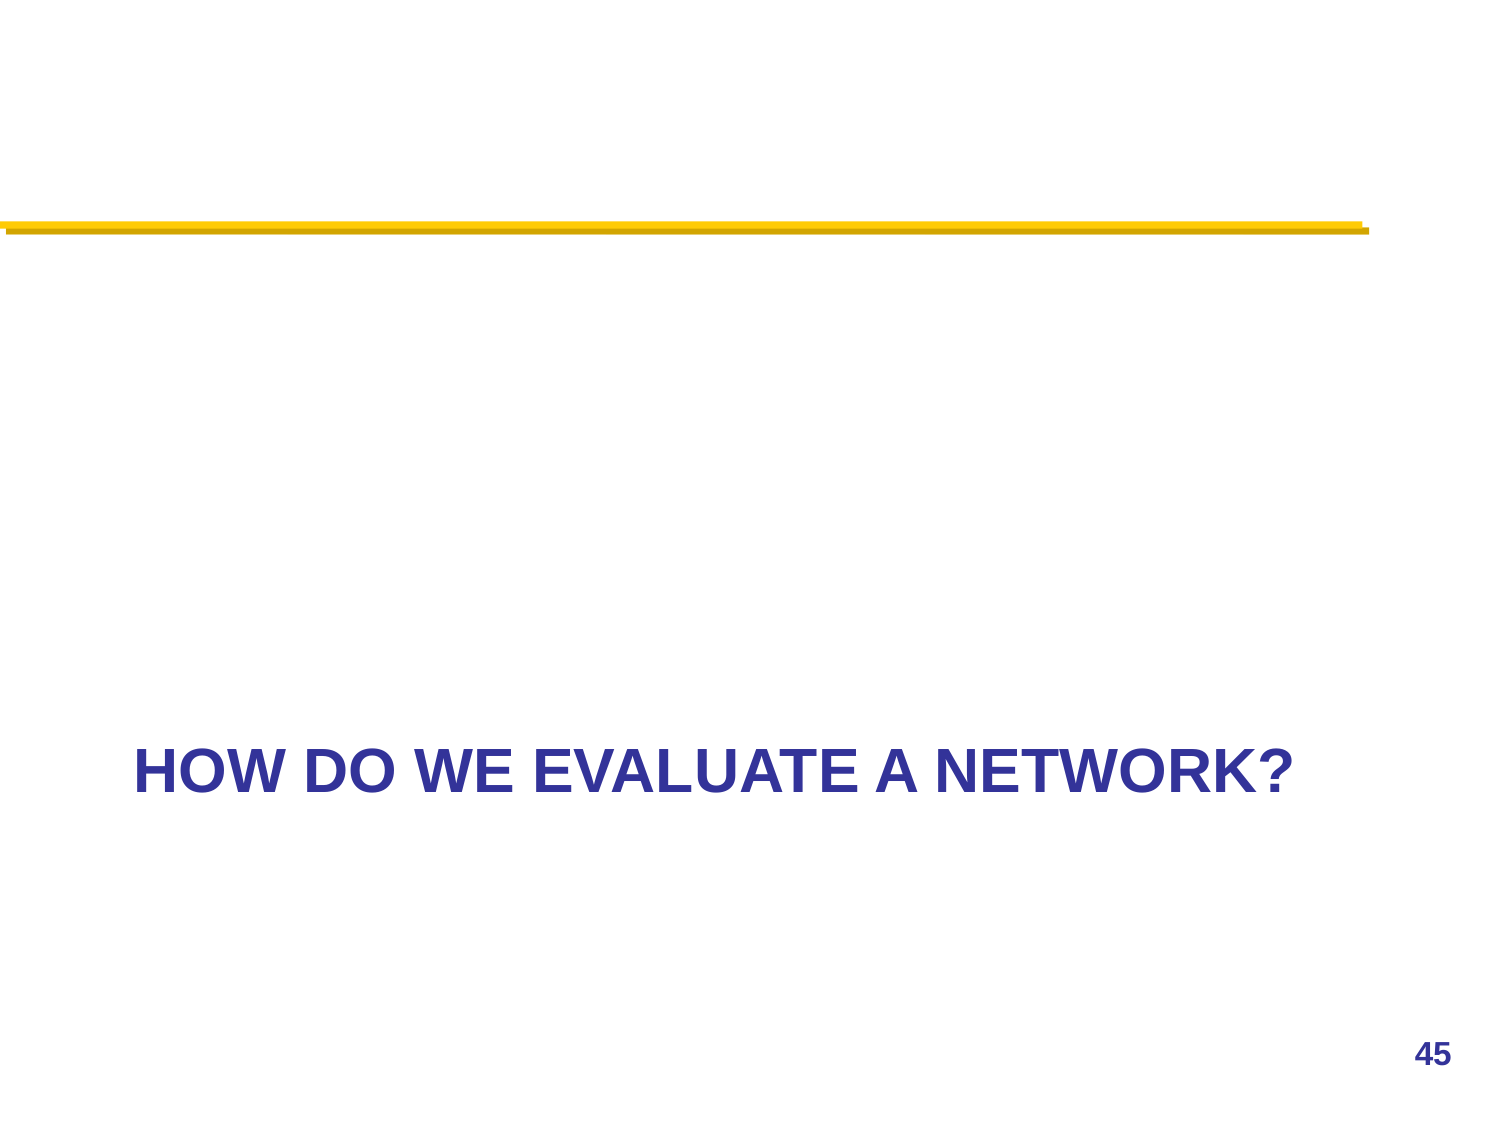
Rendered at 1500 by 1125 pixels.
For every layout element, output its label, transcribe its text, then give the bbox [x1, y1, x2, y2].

slide_number 45 [1400, 1025, 1500, 1100]
title How do we evaluate a network? [118, 722, 1394, 947]
